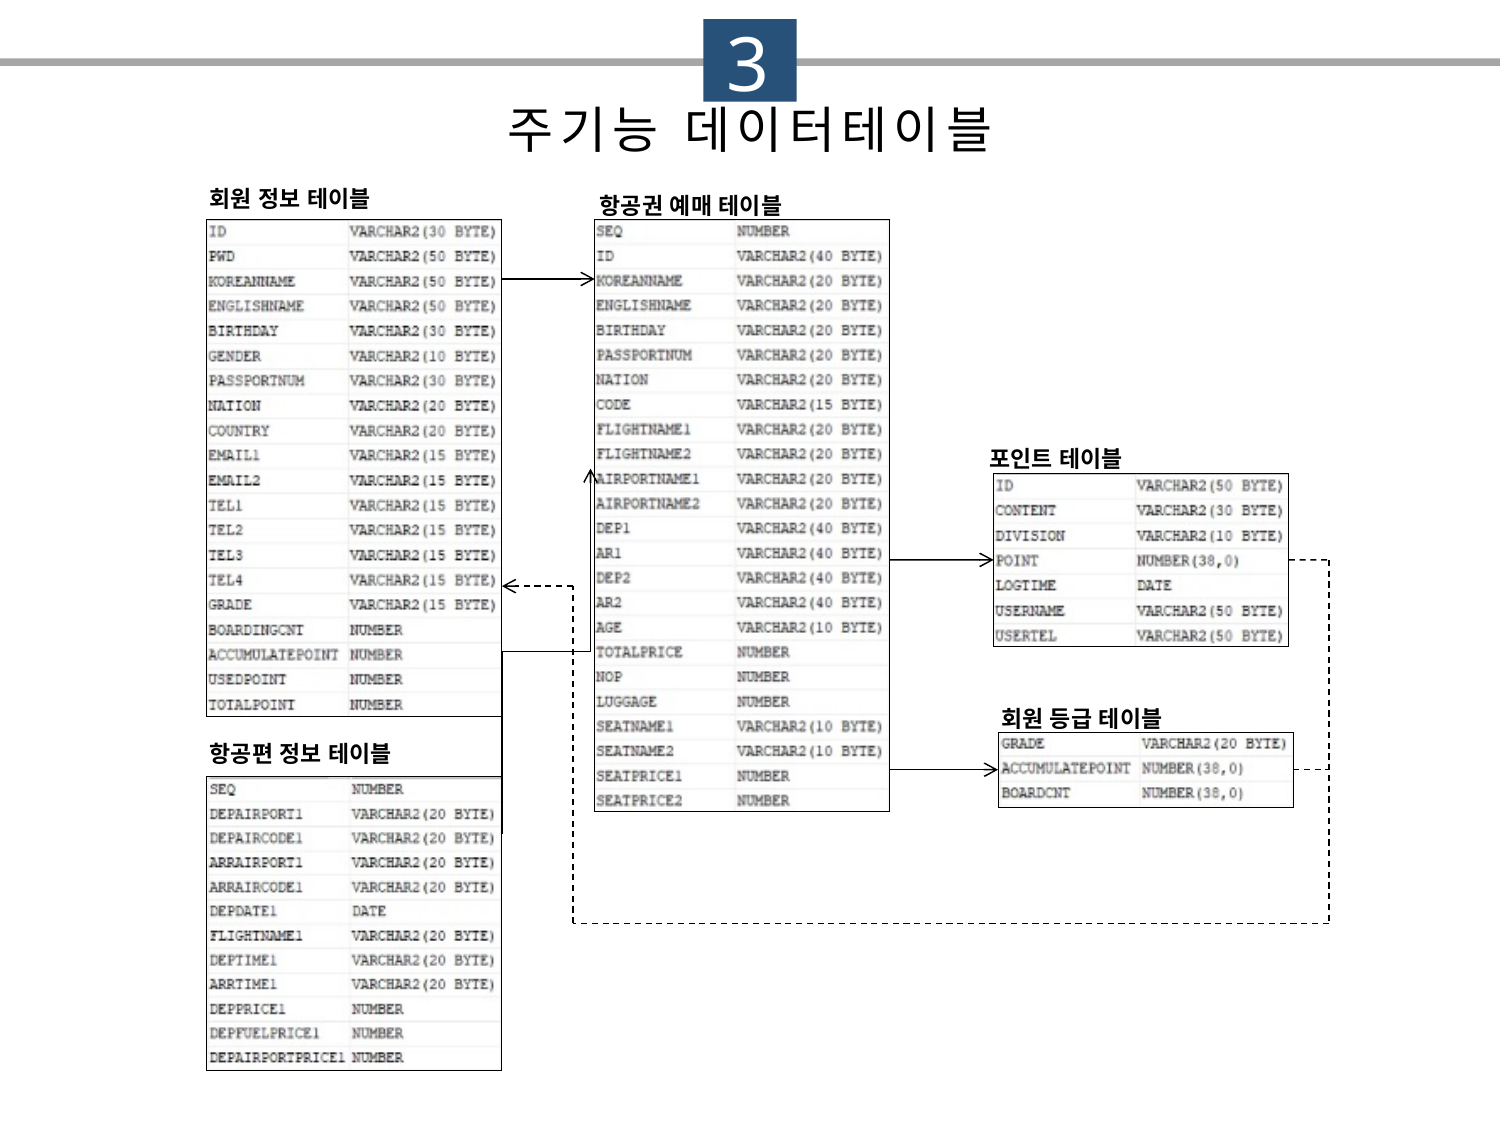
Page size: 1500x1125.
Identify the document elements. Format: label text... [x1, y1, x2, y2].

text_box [501, 468, 591, 559]
text_box 항공권 예매 테이블 [584, 184, 845, 218]
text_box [206, 219, 1294, 1071]
text_box 회원 정보 테이블 [194, 177, 463, 220]
text_box [0, 56, 683, 68]
text_box [814, 56, 1500, 68]
text_box 3 [683, 9, 814, 114]
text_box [501, 559, 1330, 924]
text_box 항공편 정보 테이블 [194, 732, 201, 775]
text_box 주기능 데이터테이블 [436, 91, 1063, 167]
